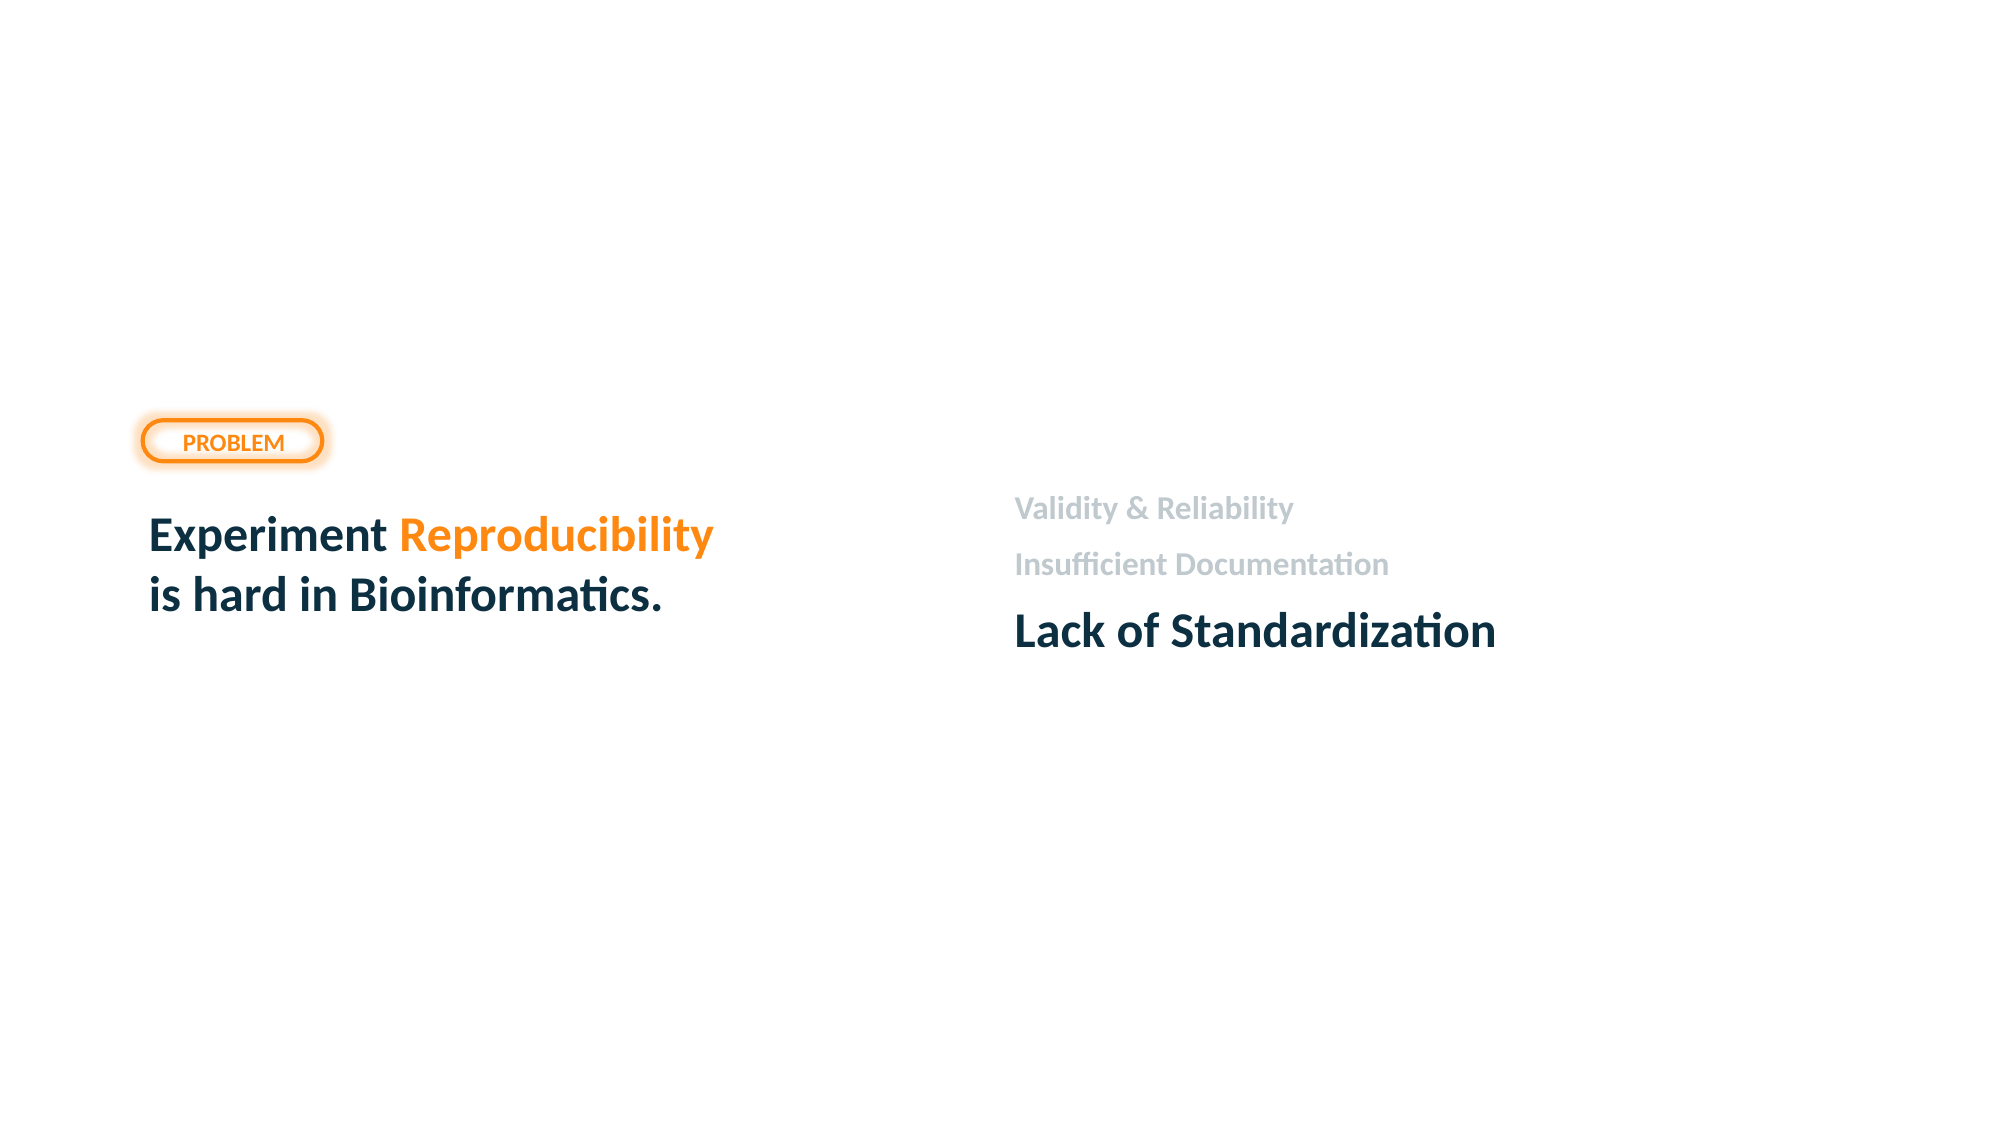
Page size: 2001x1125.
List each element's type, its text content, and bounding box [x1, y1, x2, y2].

text_box Validity & Reliability [999, 479, 1738, 534]
text_box [301, 419, 324, 463]
text_box Insufficient Documentation [999, 534, 1738, 590]
text_box [141, 419, 168, 463]
text_box PROBLEM [168, 418, 301, 464]
text_box Experiment Reproducibility is hard in Bioinformatics. [134, 494, 741, 629]
text_box Lack of Standardization [999, 590, 1738, 665]
